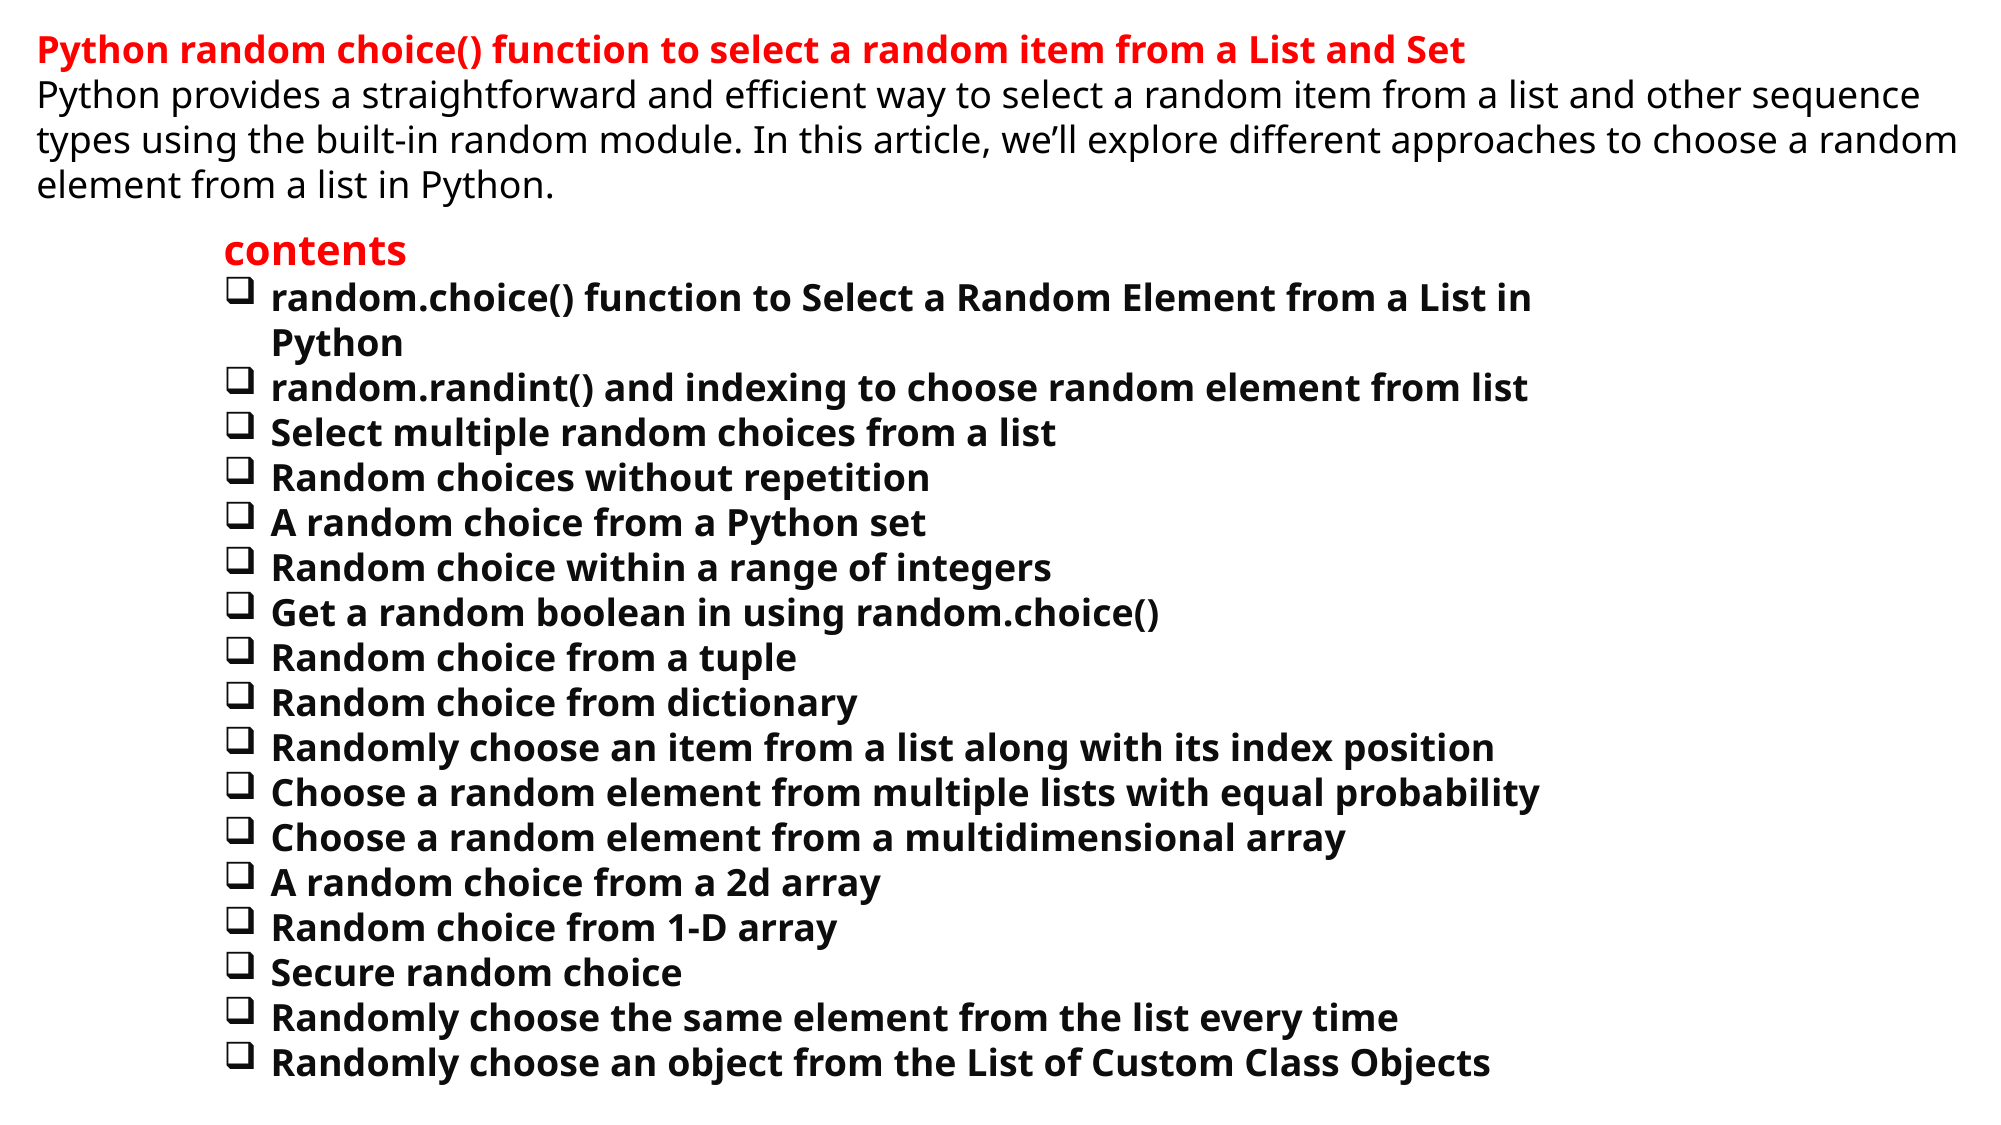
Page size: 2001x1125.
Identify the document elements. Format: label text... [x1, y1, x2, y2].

text_box contents random.choice() function to Select a Random Element from a List in Python random.randint() and indexing to choose random element from list Select multiple random choices from a list Random choices without repetition A random choice from a Python set Random choice within a range of integers Get a random boolean in using random.choice() Random choice from a tuple Random choice from dictionary Randomly choose an item from a list along with its index position Choose a random element from multiple lists with equal probability Choose a random element from a multidimensional array A random choice from a 2d array Random choice from 1-D array Secure random choice Randomly choose the same element from the list every time Randomly choose an object from the List of Custom Class Objects [208, 216, 1582, 1091]
text_box Python random choice() function to select a random item from a List and Set Python provides a straightforward and efficient way to select a random item from a list and other sequence types using the built-in random module. In this article, we’ll explore different approaches to choose a random element from a list in Python. [21, 19, 1979, 214]
